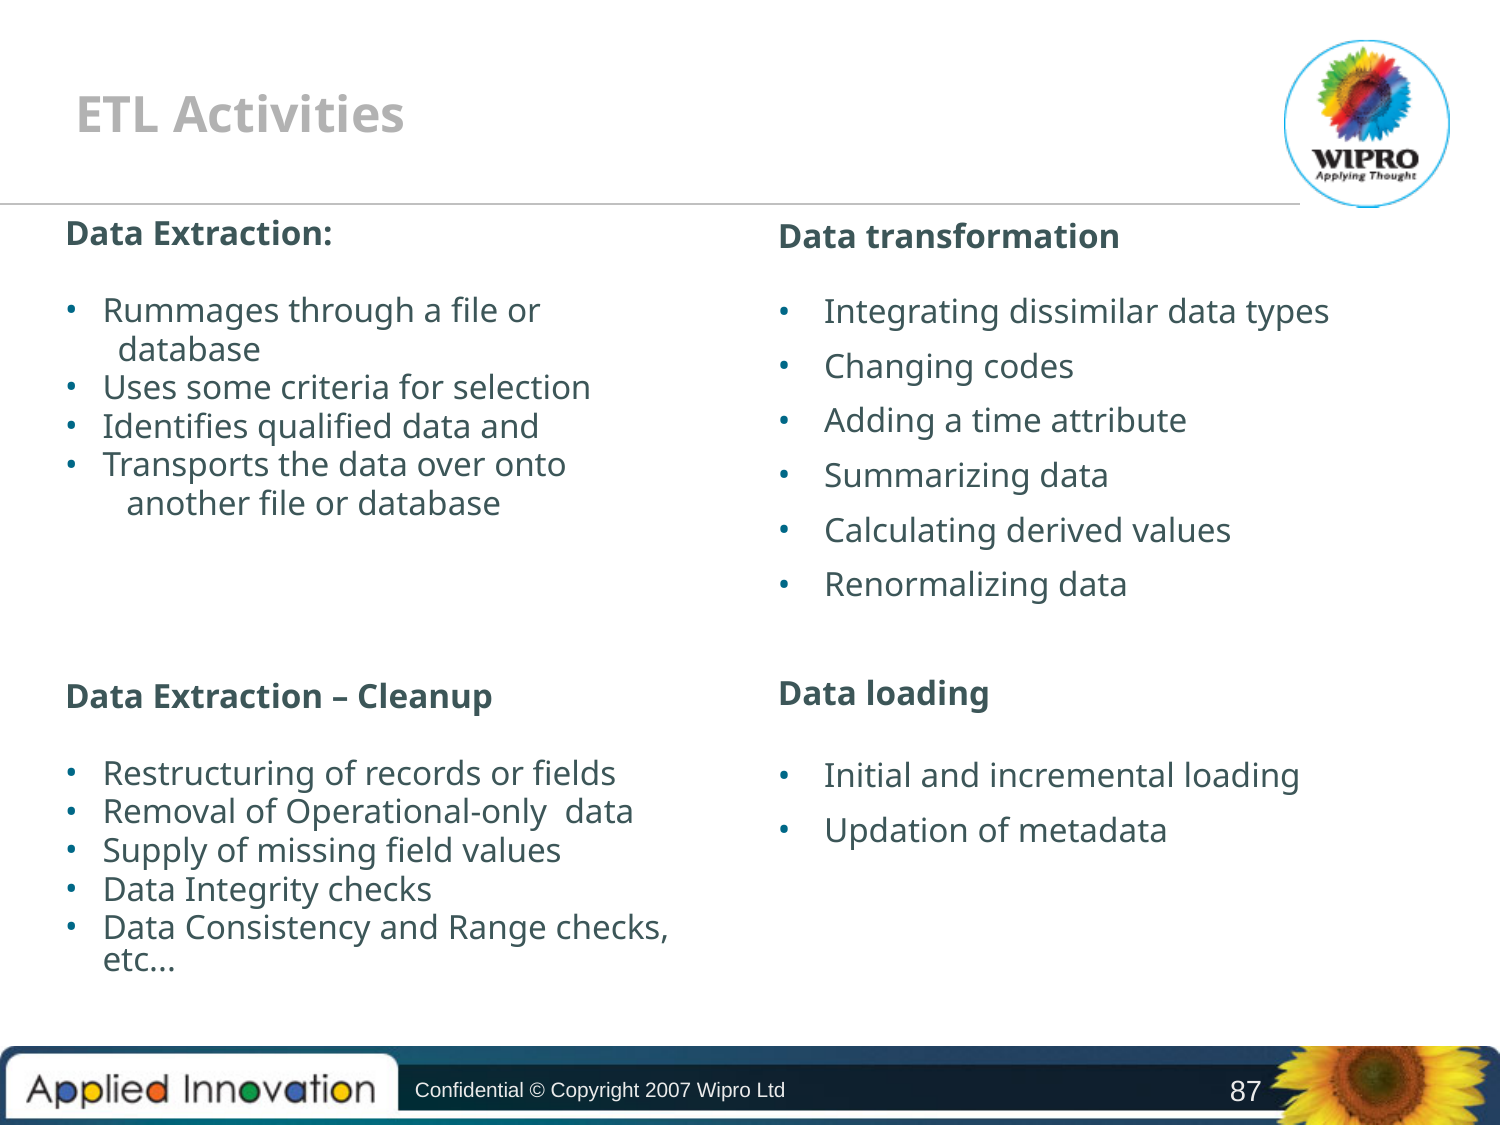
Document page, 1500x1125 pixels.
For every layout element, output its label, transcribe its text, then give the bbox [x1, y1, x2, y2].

picture [1284, 37, 1450, 200]
list Data Extraction: Rummages through a file or database Uses some criteria for selection Identifies qualified data and Transports the data over onto another file or database Data Extraction – Cleanup Restructuring of records or fields Removal of Operational-only data Supply of missing field values Data Integrity checks Data Consistency and Range checks, etc... [50, 212, 737, 1025]
footer Confidential © Copyright 2007 Wipro Ltd [399, 1057, 975, 1121]
text_box ETL Activities [0, 0, 1325, 150]
list Data transformation Integrating dissimilar data types Changing codes Adding a time attribute Summarizing data Calculating derived values Renormalizing data Data loading Initial and incremental loading Updation of metadata [762, 200, 1450, 1013]
picture [0, 1046, 1500, 1125]
